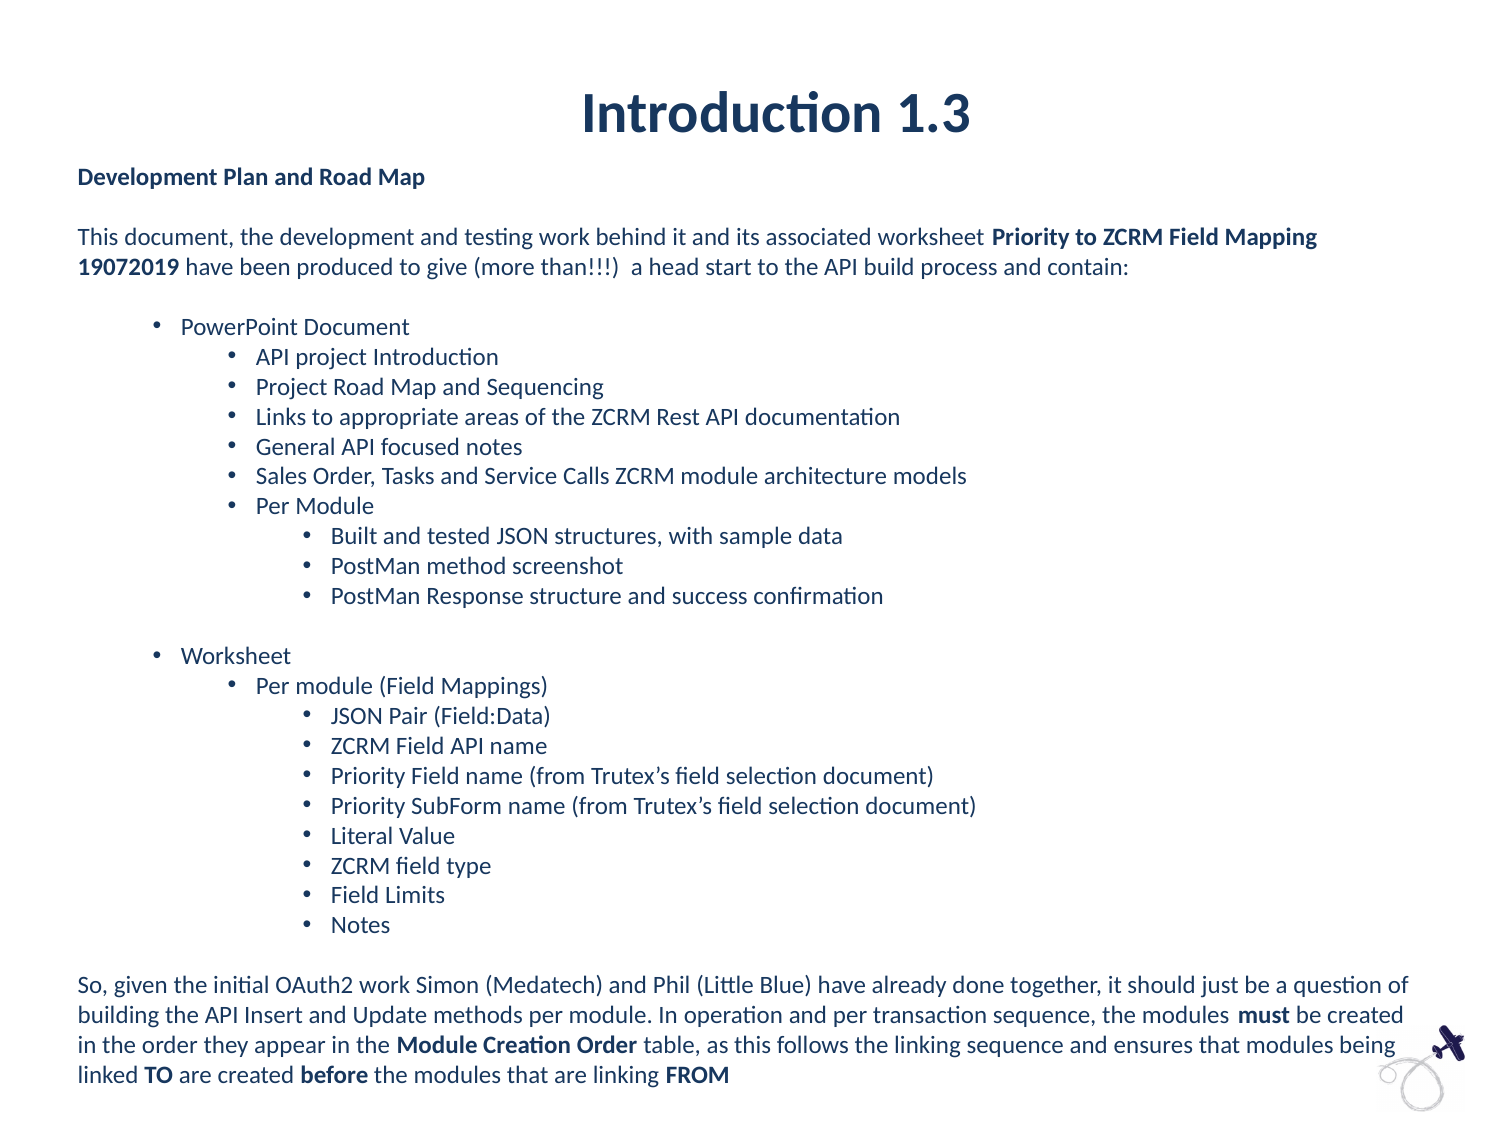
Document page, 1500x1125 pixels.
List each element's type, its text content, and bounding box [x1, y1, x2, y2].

text_box Development Plan and Road Map This document, the development and testing work behind it and its associated worksheet Priority to ZCRM Field Mapping 19072019 have been produced to give (more than!!!) a head start to the API build process and contain: PowerPoint Document API project Introduction Project Road Map and Sequencing Links to appropriate areas of the ZCRM Rest API documentation General API focused notes Sales Order, Tasks and Service Calls ZCRM module architecture models Per Module Built and tested JSON structures, with sample data PostMan method screenshot PostMan Response structure and success confirmation Worksheet Per module (Field Mappings) JSON Pair (Field:Data) ZCRM Field API name Priority Field name (from Trutex’s field selection document) Priority SubForm name (from Trutex’s field selection document) Literal Value ZCRM field type Field Limits Notes So, given the initial OAuth2 work Simon (Medatech) and Phil (Little Blue) have already done together, it should just be a question of building the API Insert and Update methods per module. In operation and per transaction sequence, the modules must be created in the order they appear in the Module Creation Order table, as this follows the linking sequence and ensures that modules being linked TO are created before the modules that are linking FROM [62, 153, 1437, 1096]
text_box Introduction 1.3 [416, 67, 1136, 152]
picture [1376, 1025, 1465, 1112]
